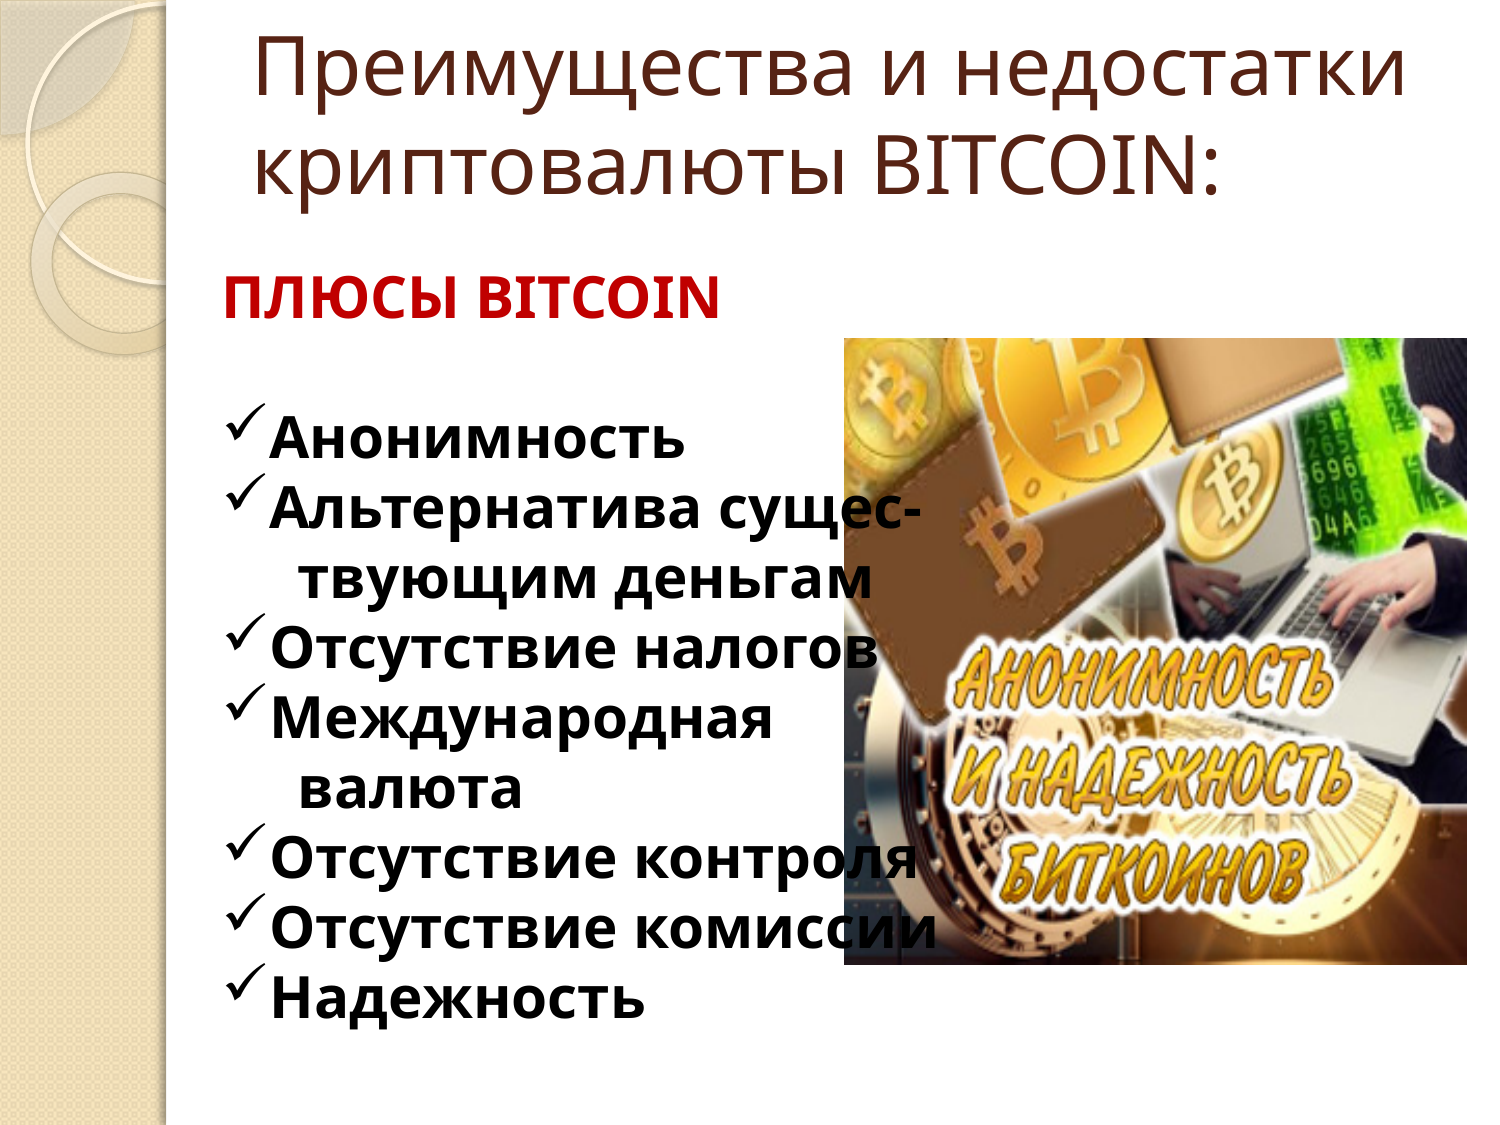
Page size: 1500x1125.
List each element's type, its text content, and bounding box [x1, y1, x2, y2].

text_box ПЛЮСЫ BITCOIN Анонимность Альтернатива сущес- твующим деньгам Отсутствие налогов Международная валюта Отсутствие контроля Отсутствие комиссии Надежность [206, 252, 1376, 1088]
text_box [0, 0, 1500, 75]
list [844, 337, 1467, 965]
title Преимущества и недостатки криптовалюты BITCOIN: [236, 75, 1436, 225]
